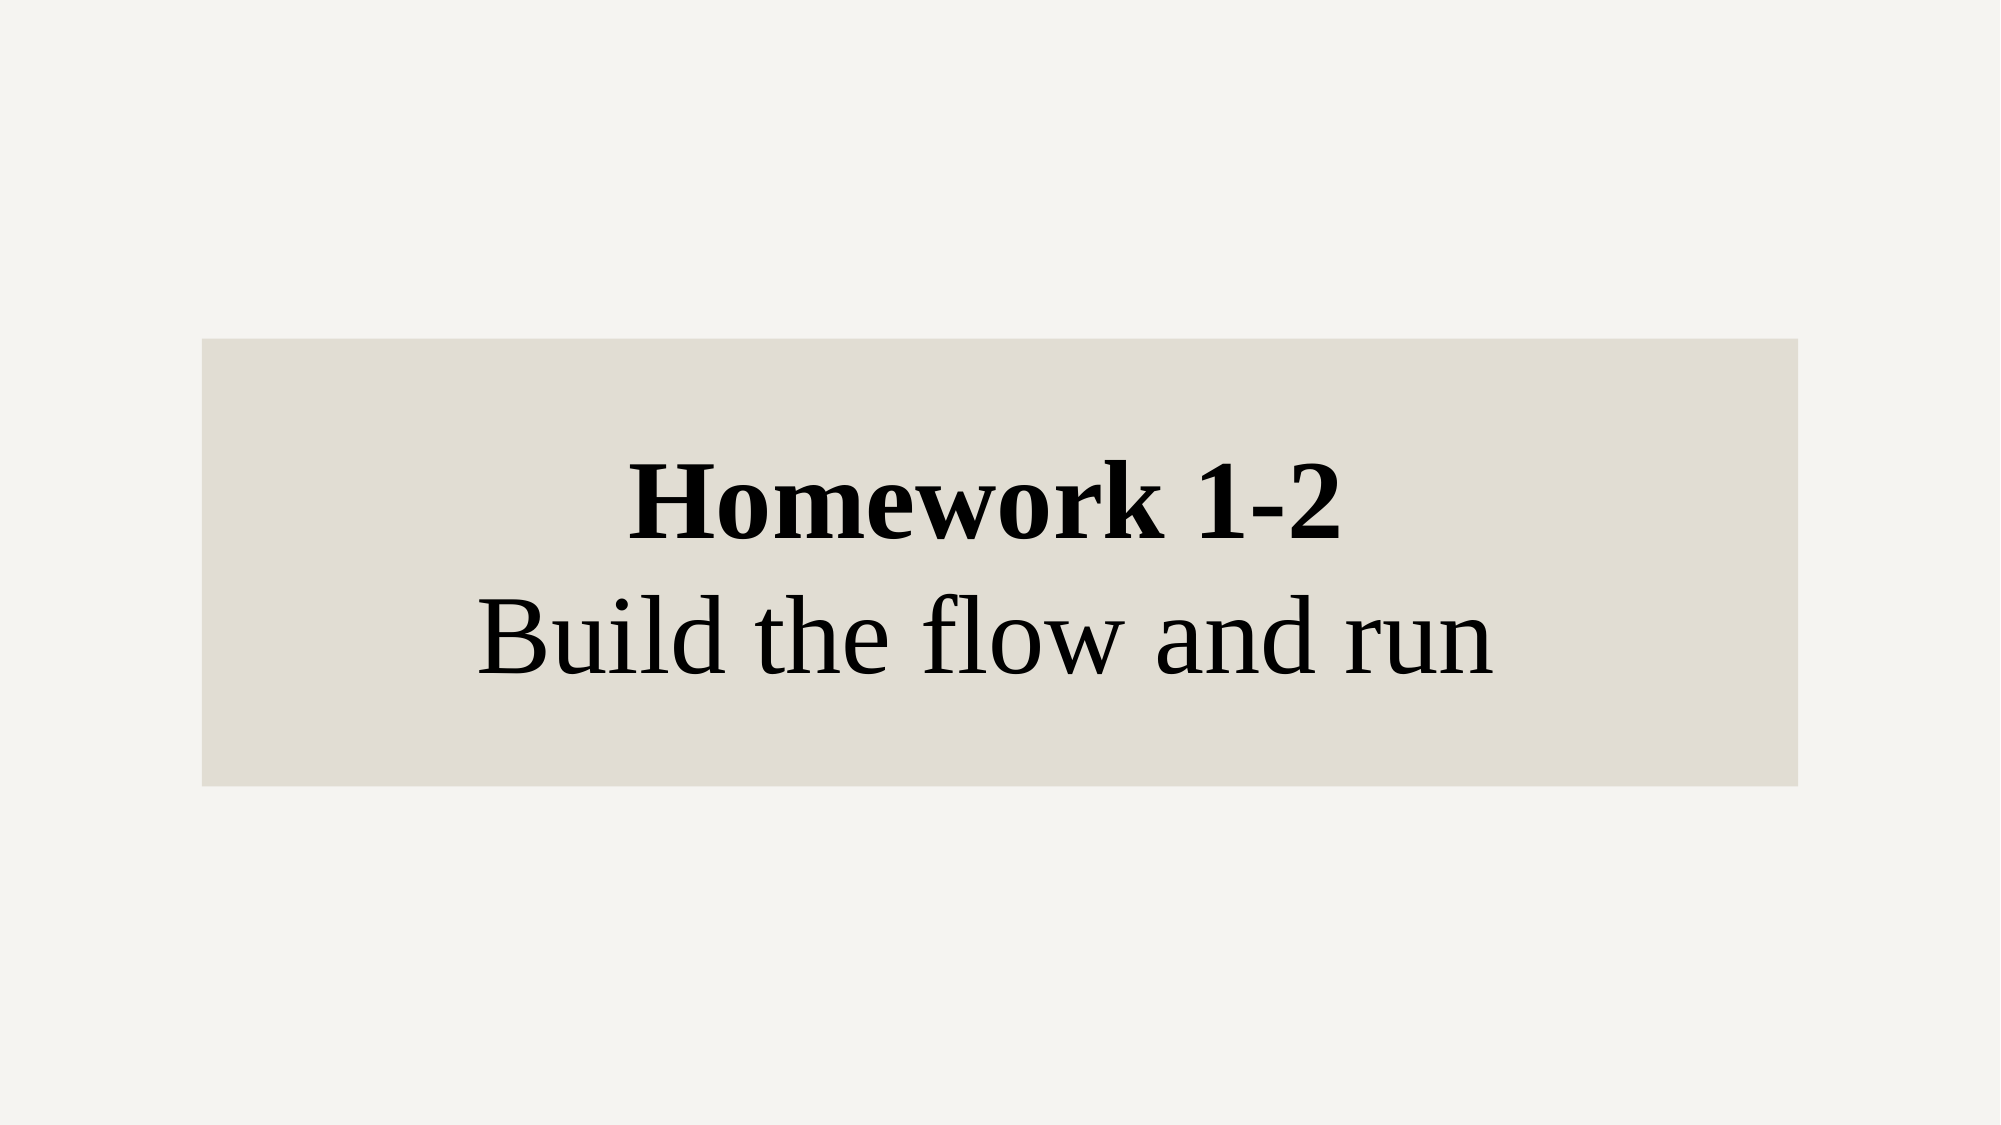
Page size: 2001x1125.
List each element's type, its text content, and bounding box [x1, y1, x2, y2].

text_box Homework 1-2 Build the flow and run [0, 418, 1987, 704]
text_box [201, 337, 1799, 418]
text_box [0, 0, 2000, 1125]
text_box [201, 704, 1799, 787]
